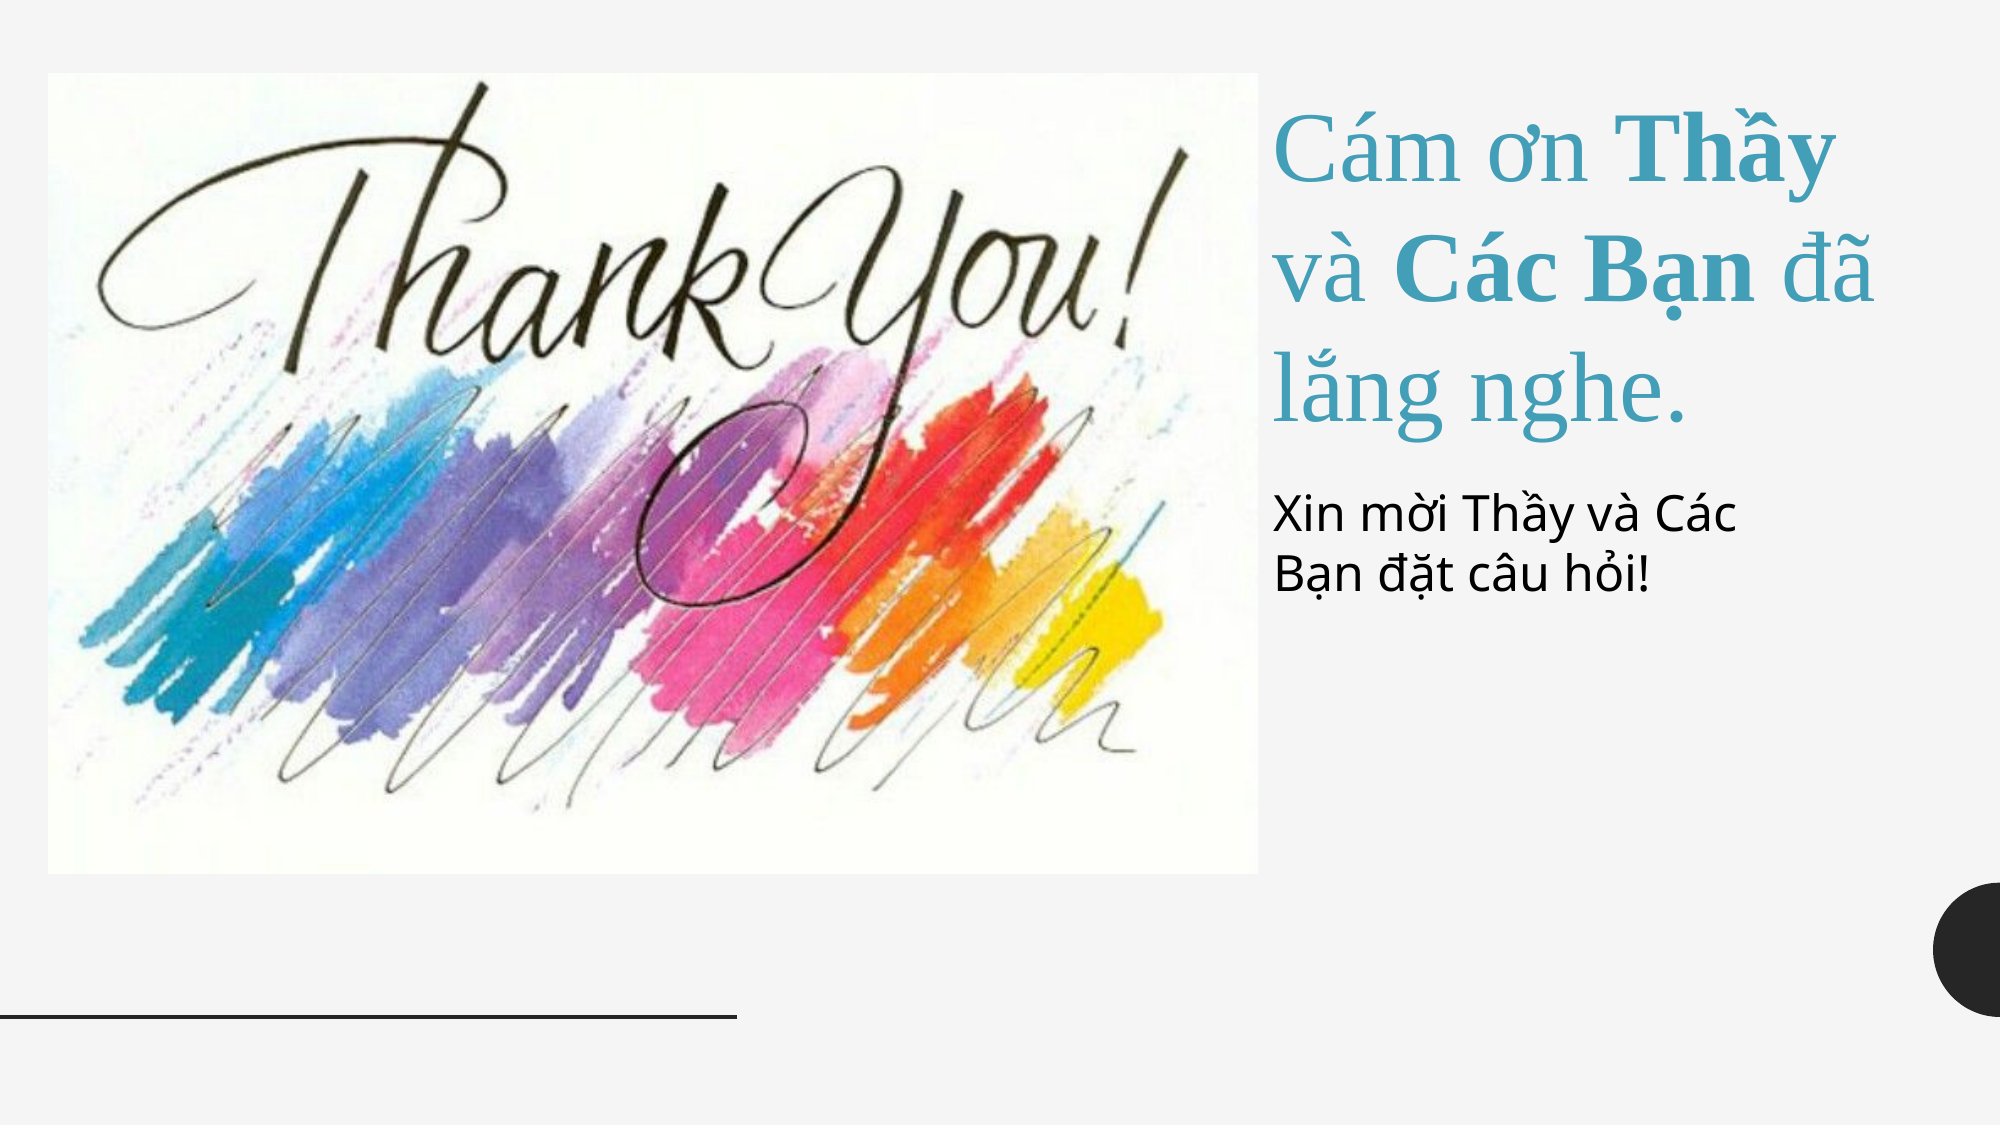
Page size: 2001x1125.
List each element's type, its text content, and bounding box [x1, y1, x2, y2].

picture [47, 73, 1259, 874]
text_box Xin mời Thầy và Các Bạn đặt câu hỏi! [1259, 473, 1840, 609]
text_box Cám ơn Thầy và Các Bạn đã lắng nghe. [1259, 73, 1966, 449]
